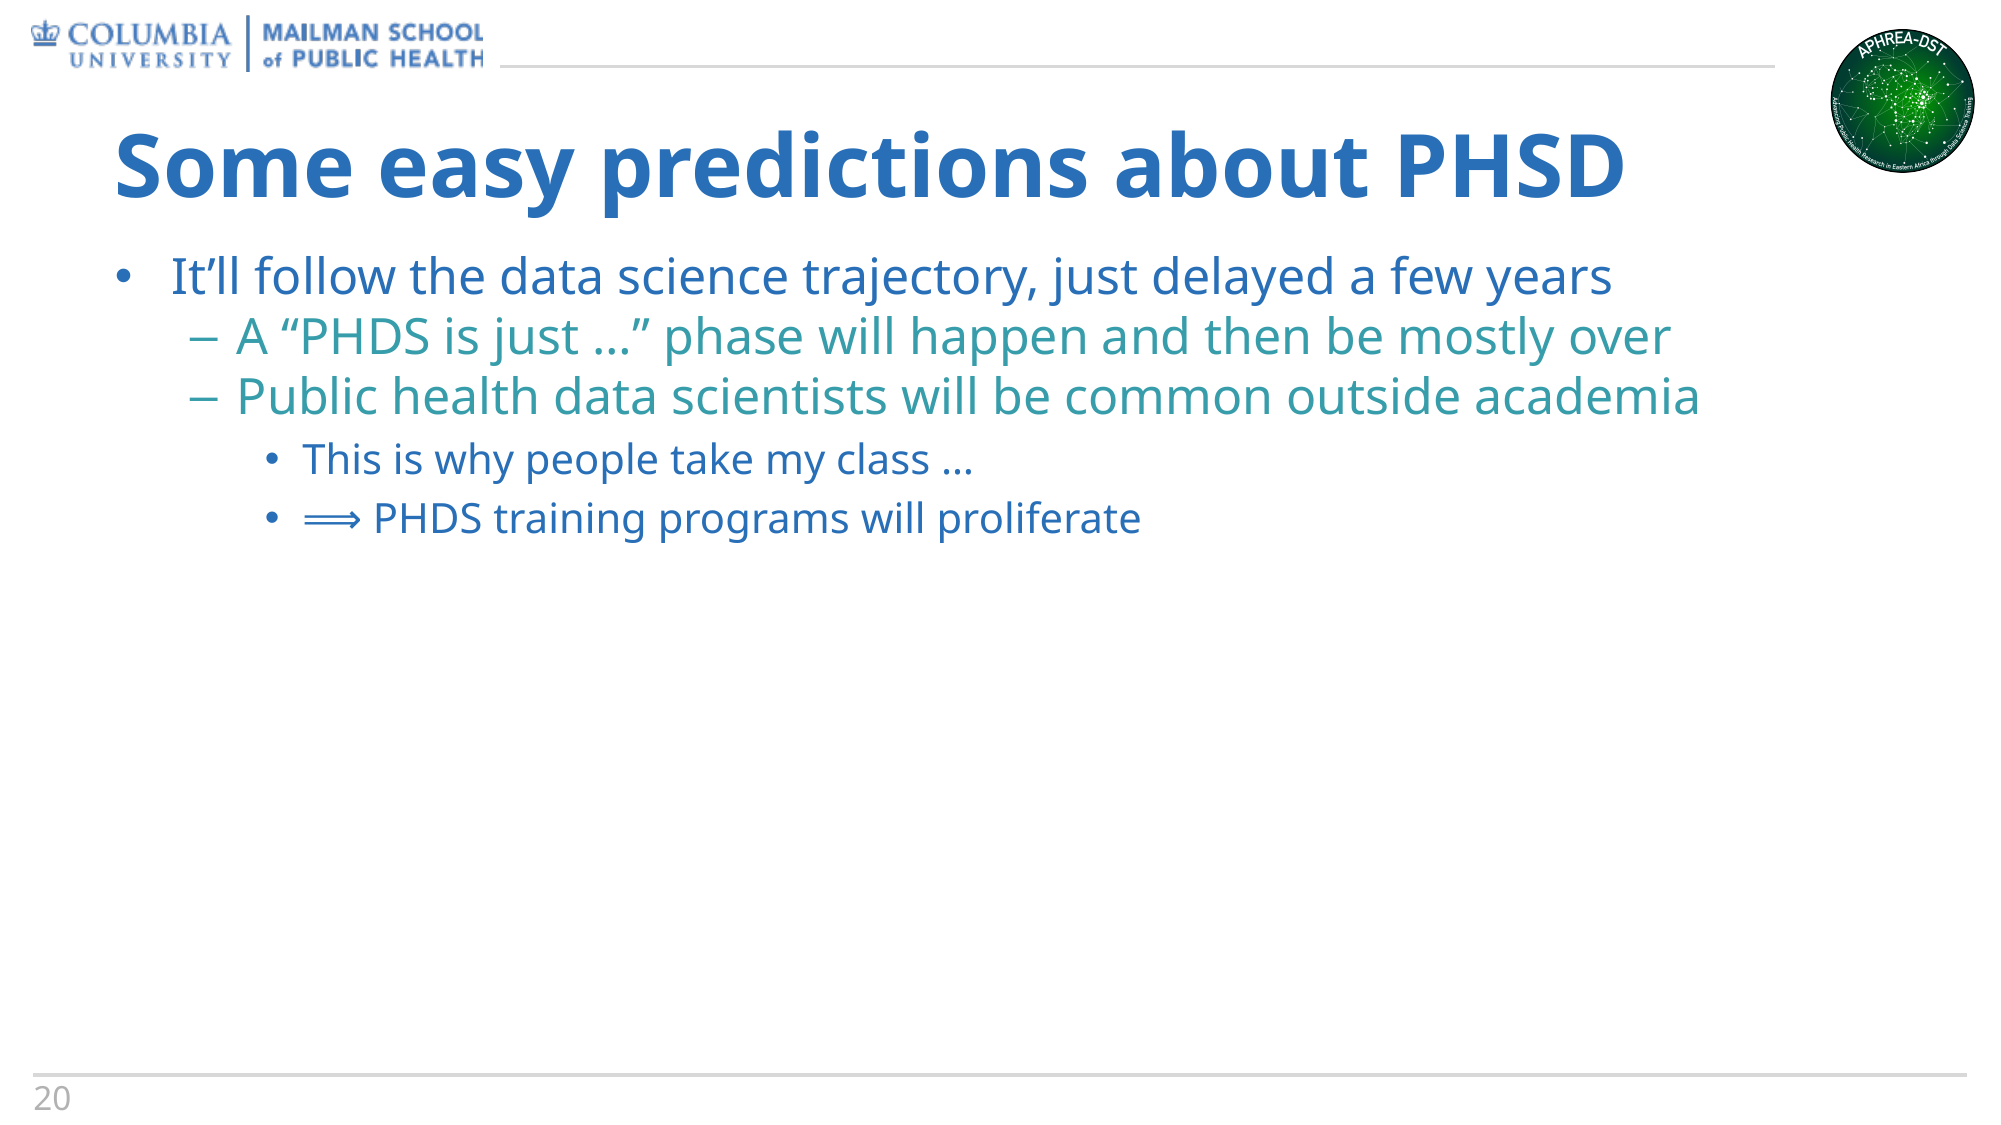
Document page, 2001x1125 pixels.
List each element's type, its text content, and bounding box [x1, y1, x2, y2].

list It’ll follow the data science trajectory, just delayed a few years A “PHDS is just …” phase will happen and then be mostly over Public health data scientists will be common outside academia This is why people take my class … ⟹ PHDS training programs will proliferate [99, 238, 1900, 1050]
title Some easy predictions about PHSD [99, 87, 1900, 238]
picture [1813, 0, 1987, 200]
